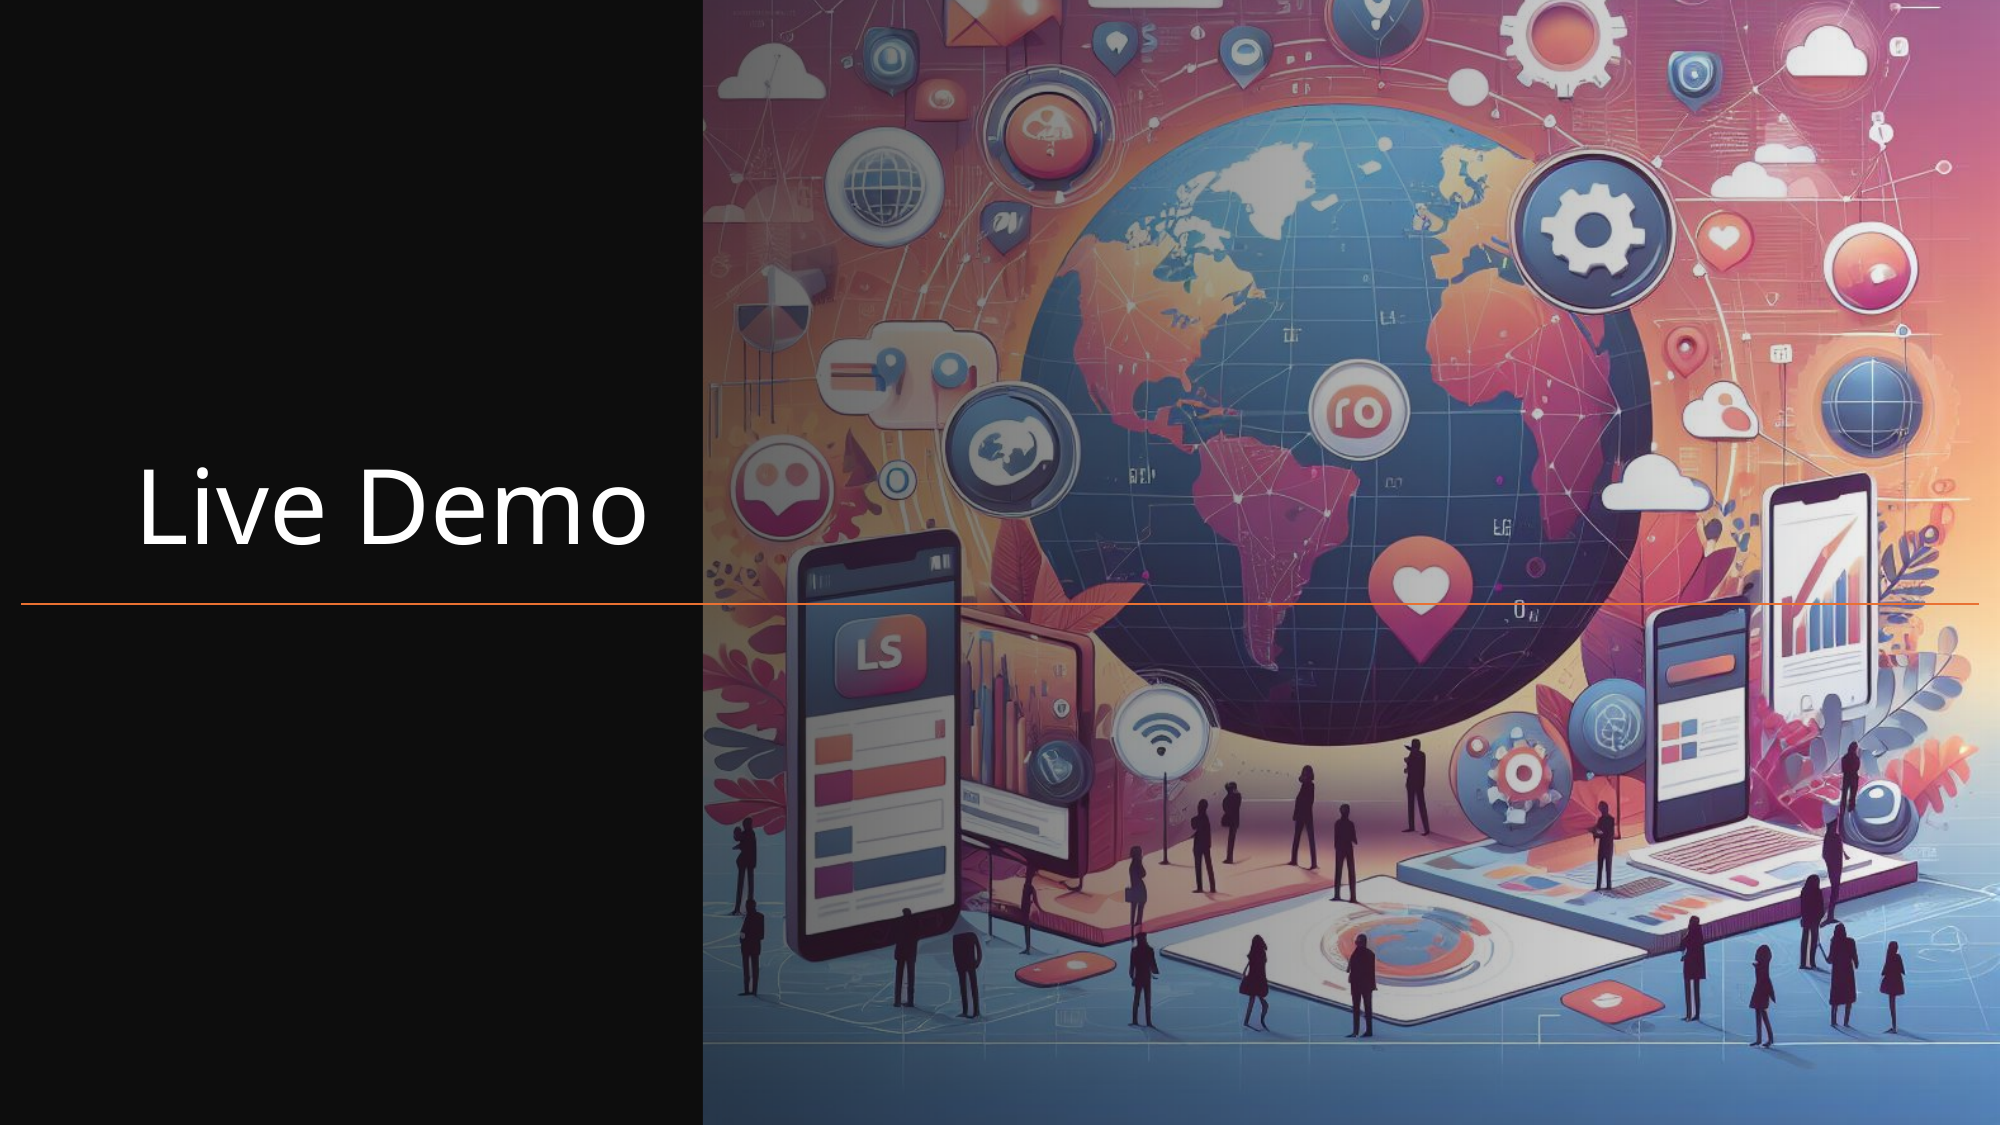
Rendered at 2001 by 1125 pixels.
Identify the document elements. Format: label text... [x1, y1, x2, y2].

picture [702, 0, 2000, 1125]
text_box [0, 0, 702, 1125]
title Live Demo [119, 182, 702, 575]
